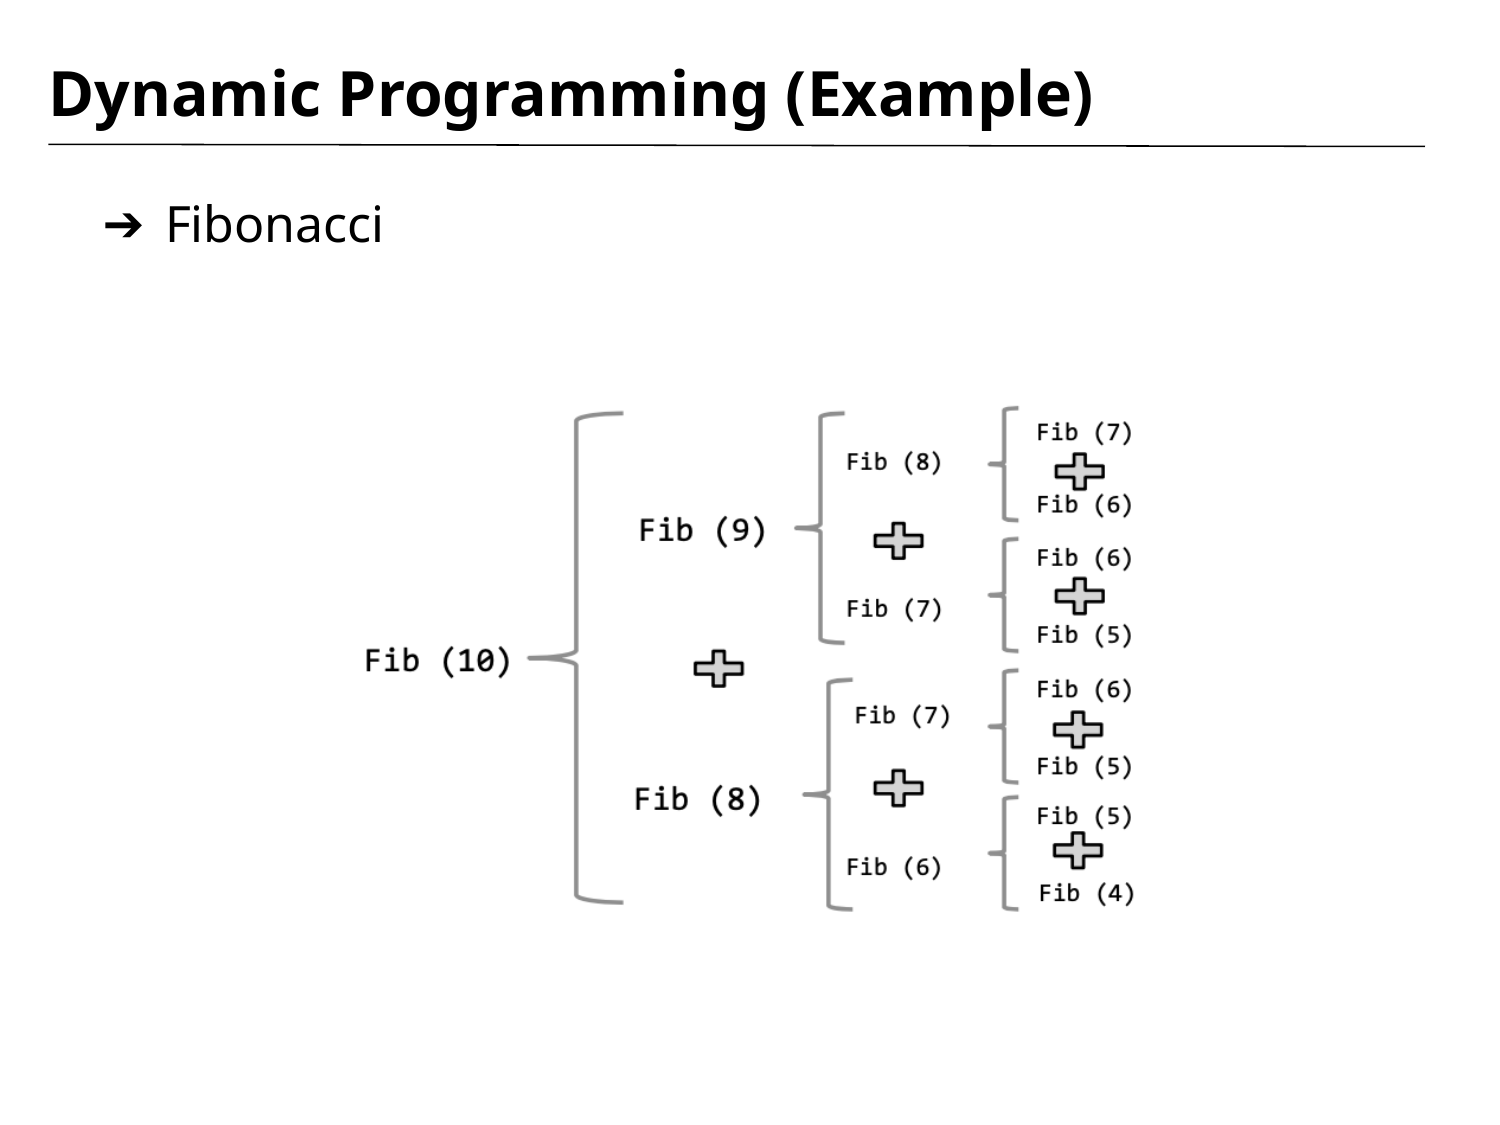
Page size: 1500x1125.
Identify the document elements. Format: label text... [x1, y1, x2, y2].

list Fibonacci [75, 177, 1425, 306]
picture [342, 386, 1157, 933]
title Dynamic Programming (Example) [33, 32, 1384, 145]
